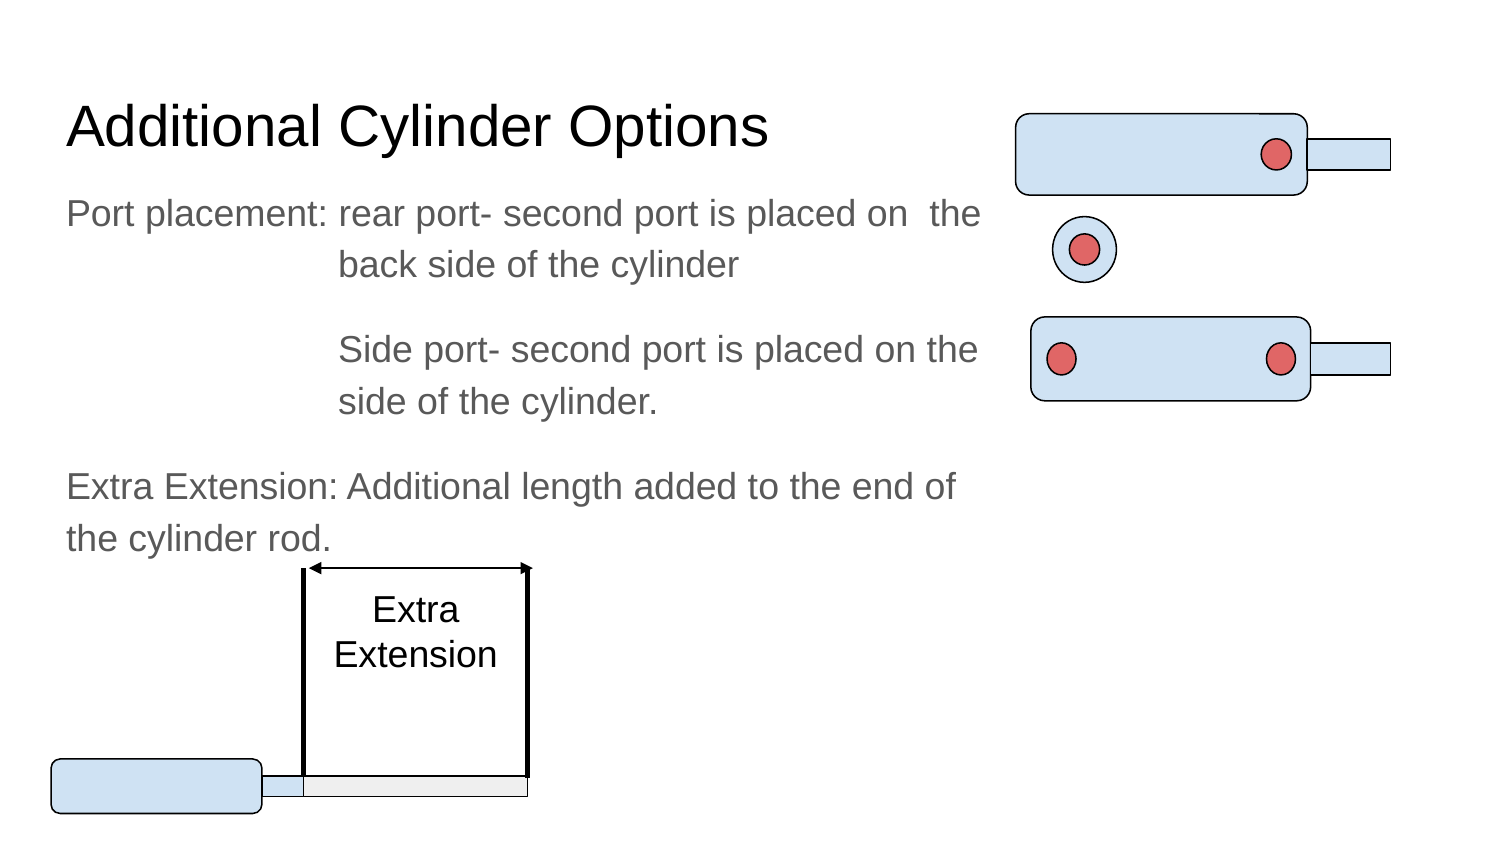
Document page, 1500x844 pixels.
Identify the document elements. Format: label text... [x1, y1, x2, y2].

text_box [304, 775, 528, 797]
text_box [1030, 316, 1311, 401]
text_box [51, 758, 262, 814]
text_box Extra Extension [533, 570, 538, 654]
text_box [1310, 342, 1391, 375]
text_box [1052, 216, 1117, 283]
text_box [1047, 342, 1077, 375]
text_box [1015, 113, 1308, 196]
text_box [1307, 138, 1391, 170]
text_box [261, 775, 304, 797]
text_box Extra Extension [309, 576, 523, 654]
list Port placement: rear port- second port is placed on the back side of the cylinder Side port- second port is placed on the side of the cylinder. Extra Extension: Additional length added to the end of the cylinder rod. [51, 166, 1031, 427]
text_box Extra Extension [293, 570, 302, 654]
title Additional Cylinder Options [51, 72, 1449, 167]
text_box [1266, 342, 1296, 375]
text_box [1069, 233, 1100, 266]
text_box [1261, 138, 1292, 170]
